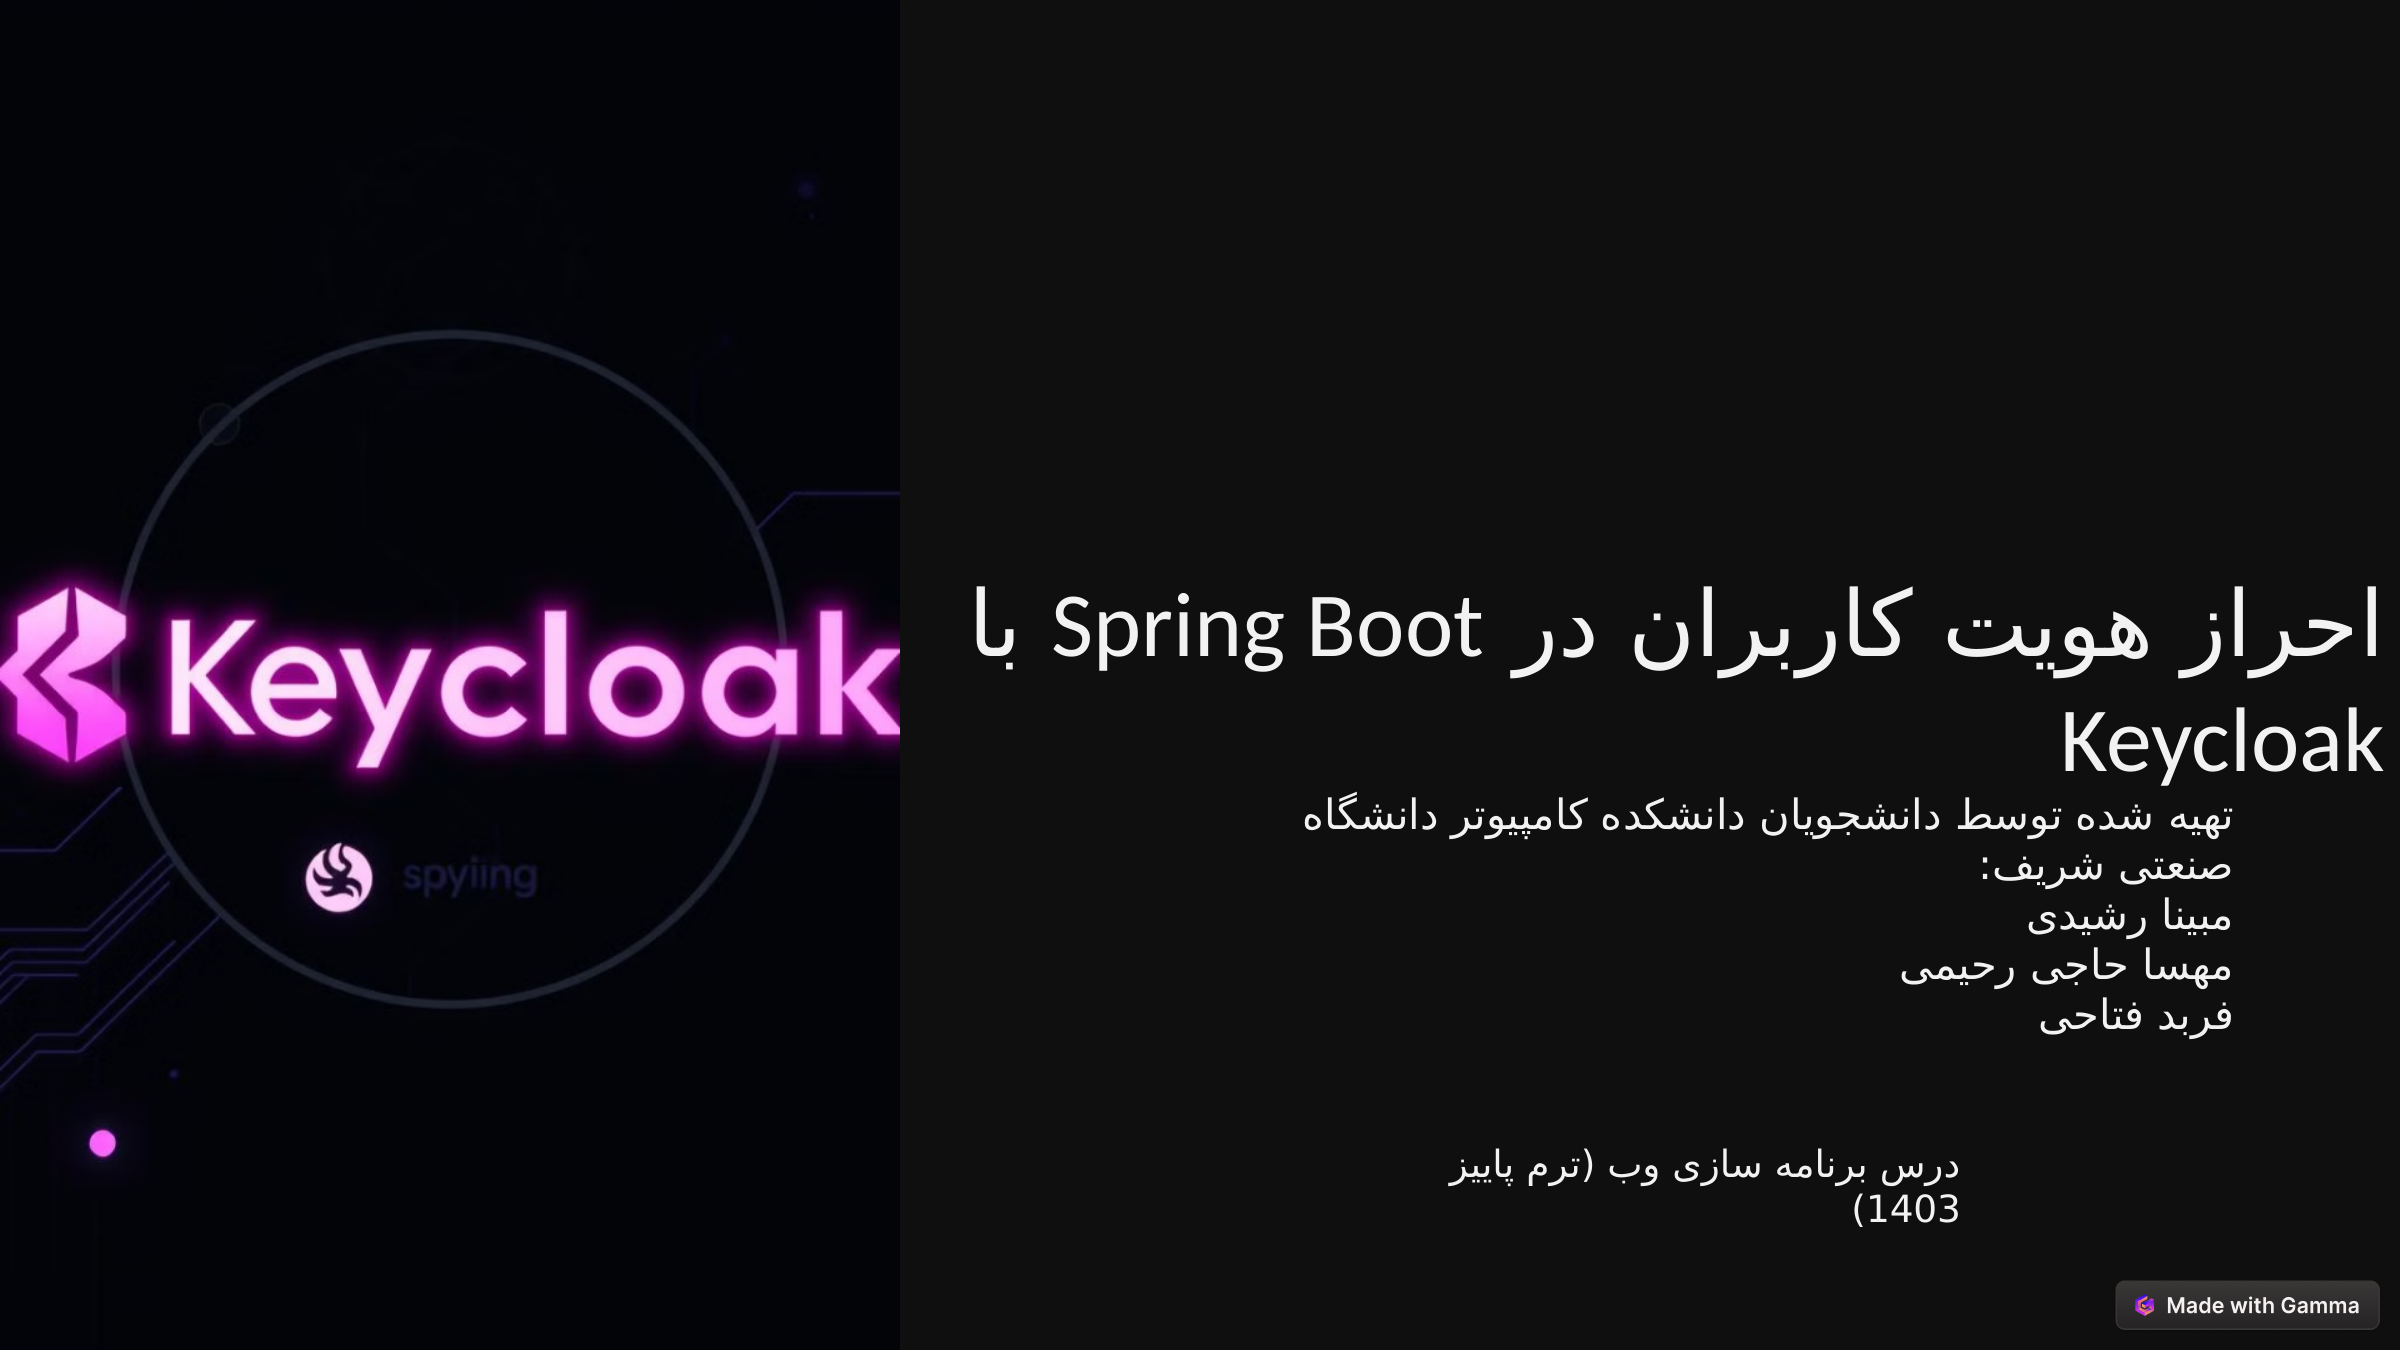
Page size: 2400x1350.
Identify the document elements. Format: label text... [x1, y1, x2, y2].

text_box درس برنامه سازی وب (ترم پاییز 1403) [1368, 1132, 1976, 1238]
text_box تهیه شده توسط دانشجویان دانشکده کامپیوتر دانشگاه صنعتی شریف: مبینا رشیدی مهسا حاجی رحیمی فربد فتاحی [1169, 779, 2249, 1045]
text_box احراز هویت کاربران در Spring Boot با Keycloak [900, 558, 2386, 792]
picture [0, 0, 900, 1350]
picture [2106, 1271, 2389, 1339]
